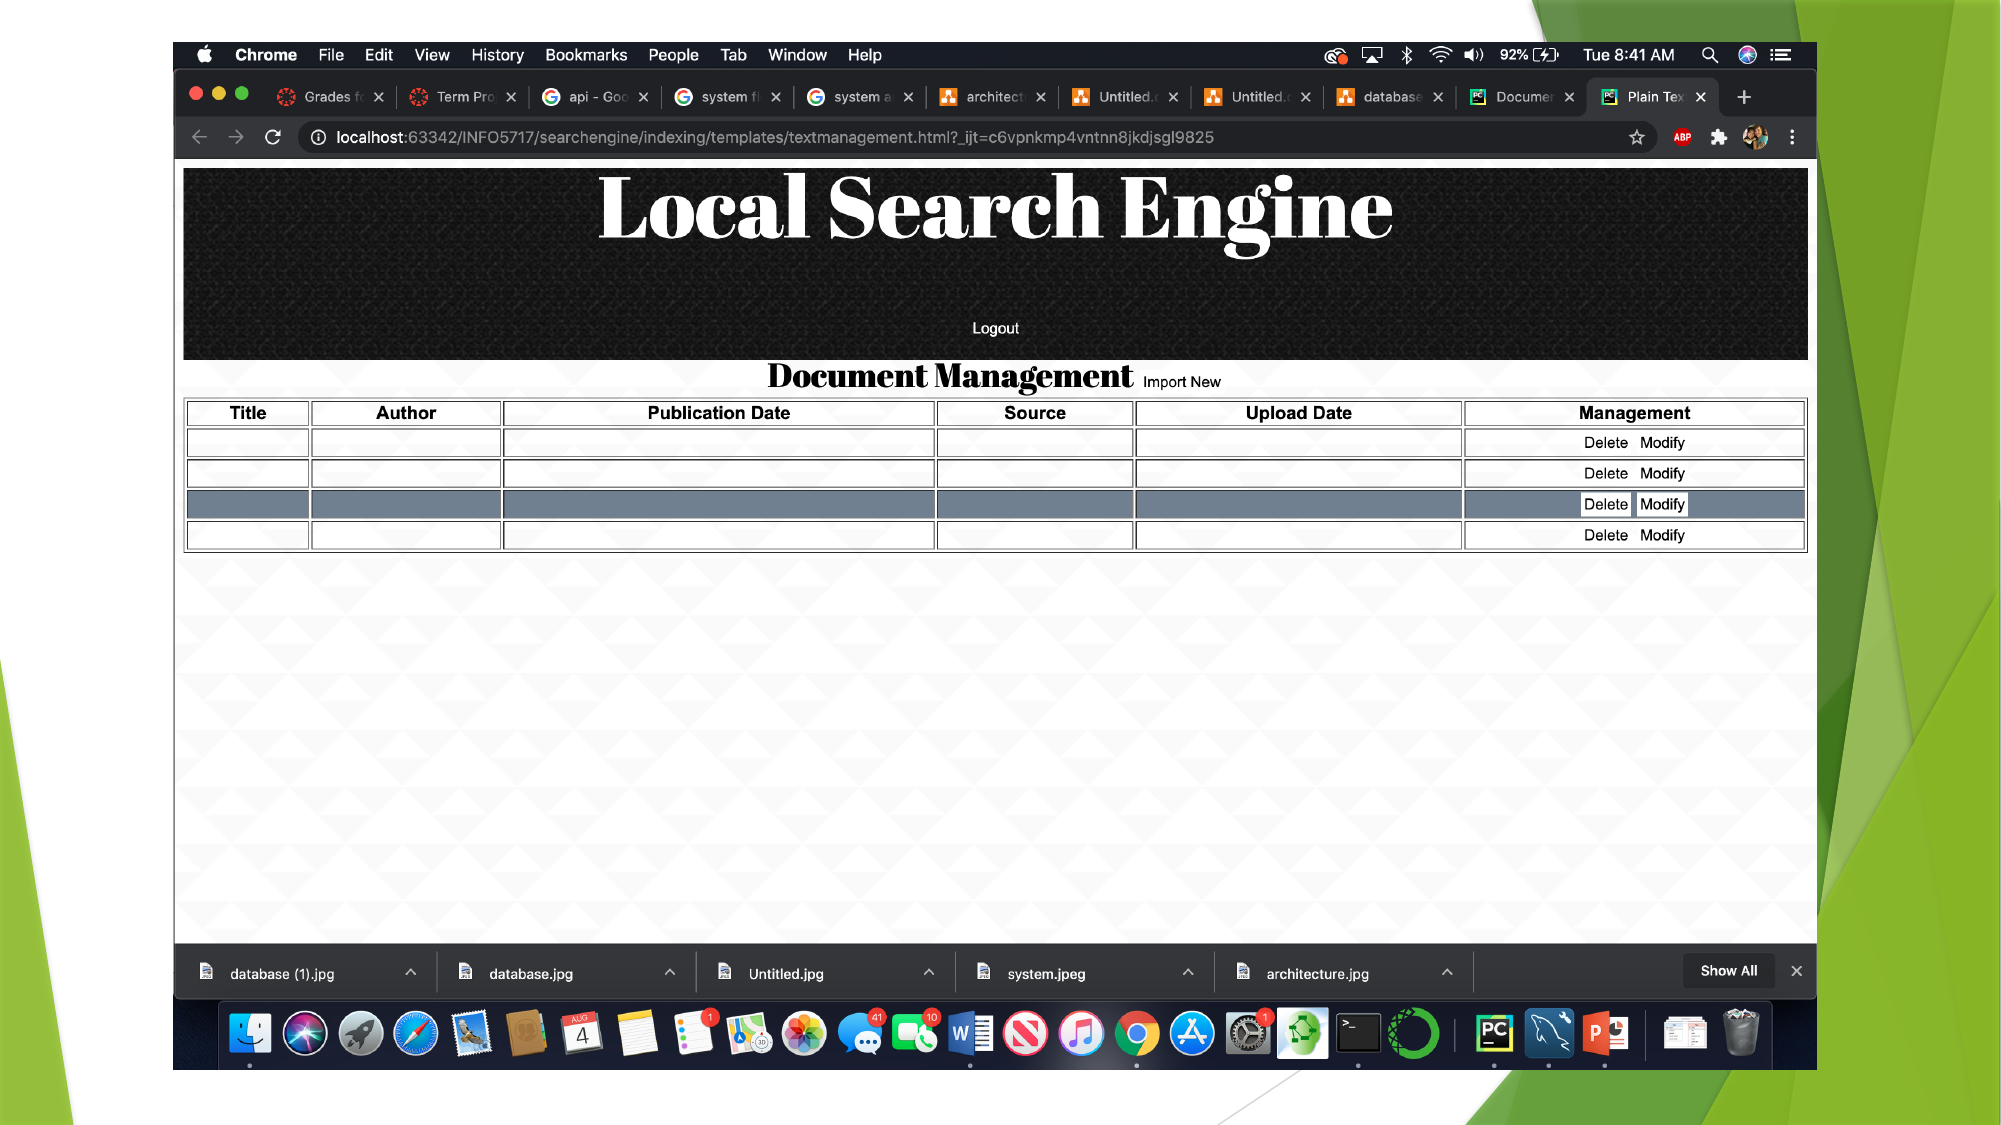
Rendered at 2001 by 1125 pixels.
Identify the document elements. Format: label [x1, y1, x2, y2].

list [172, 42, 1817, 1071]
